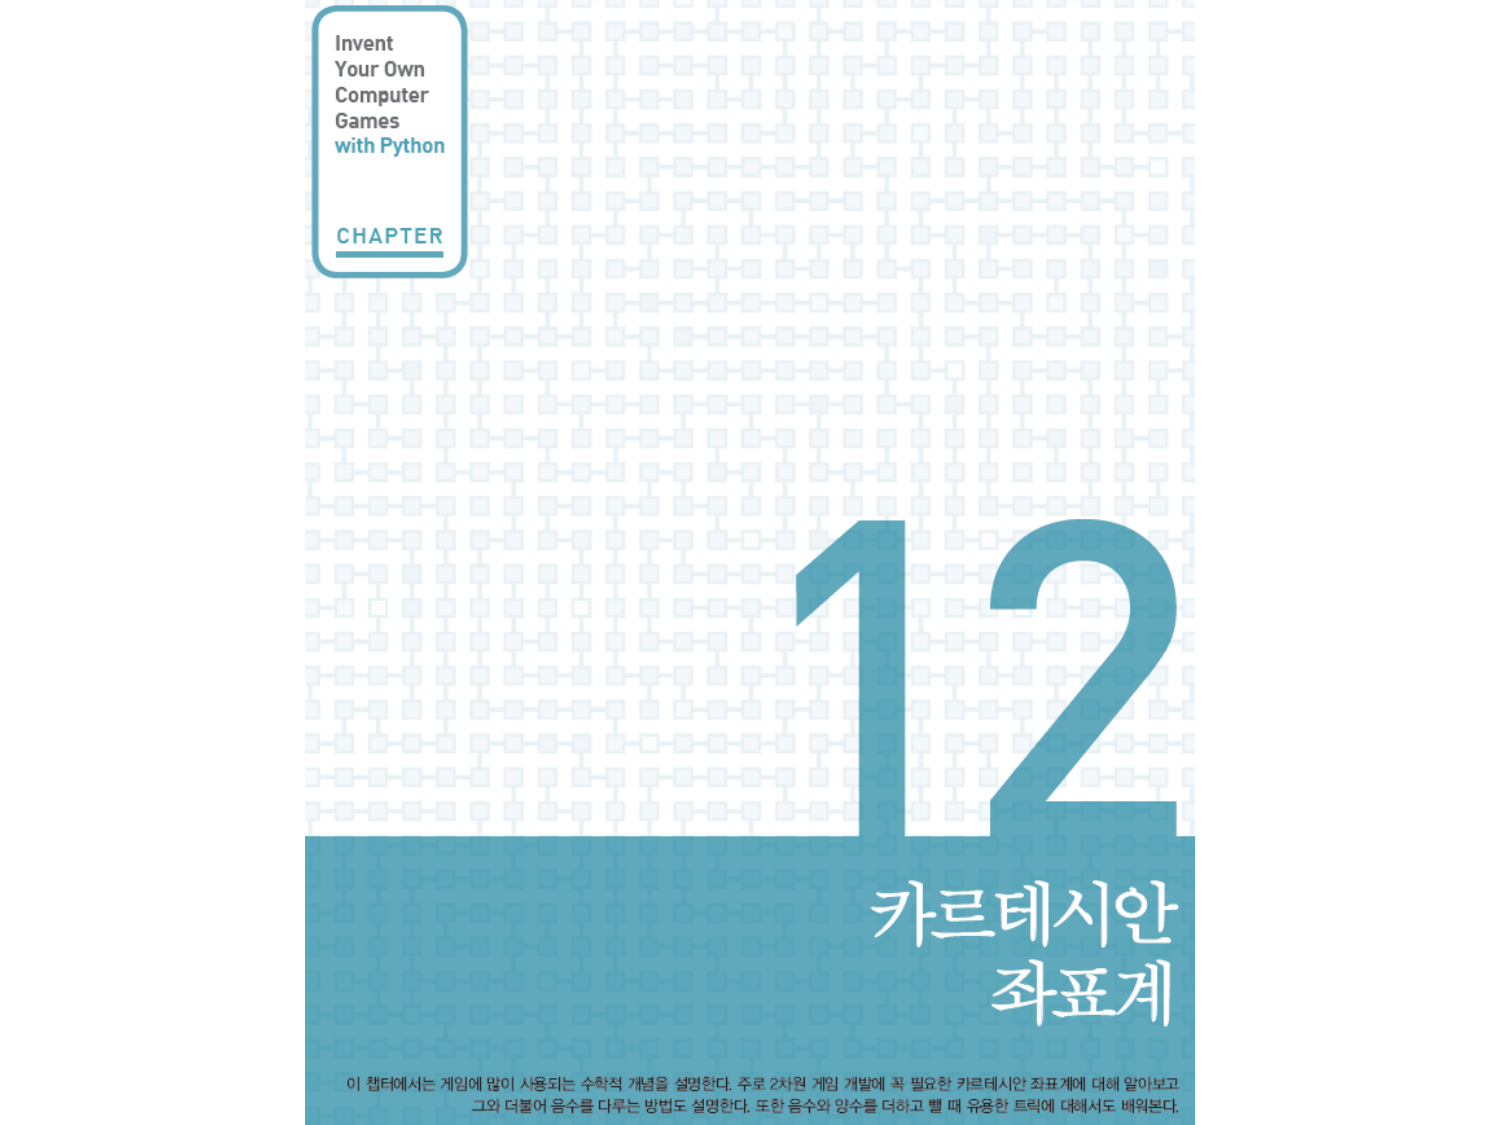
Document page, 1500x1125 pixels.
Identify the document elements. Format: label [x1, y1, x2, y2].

picture [305, 0, 1195, 1125]
